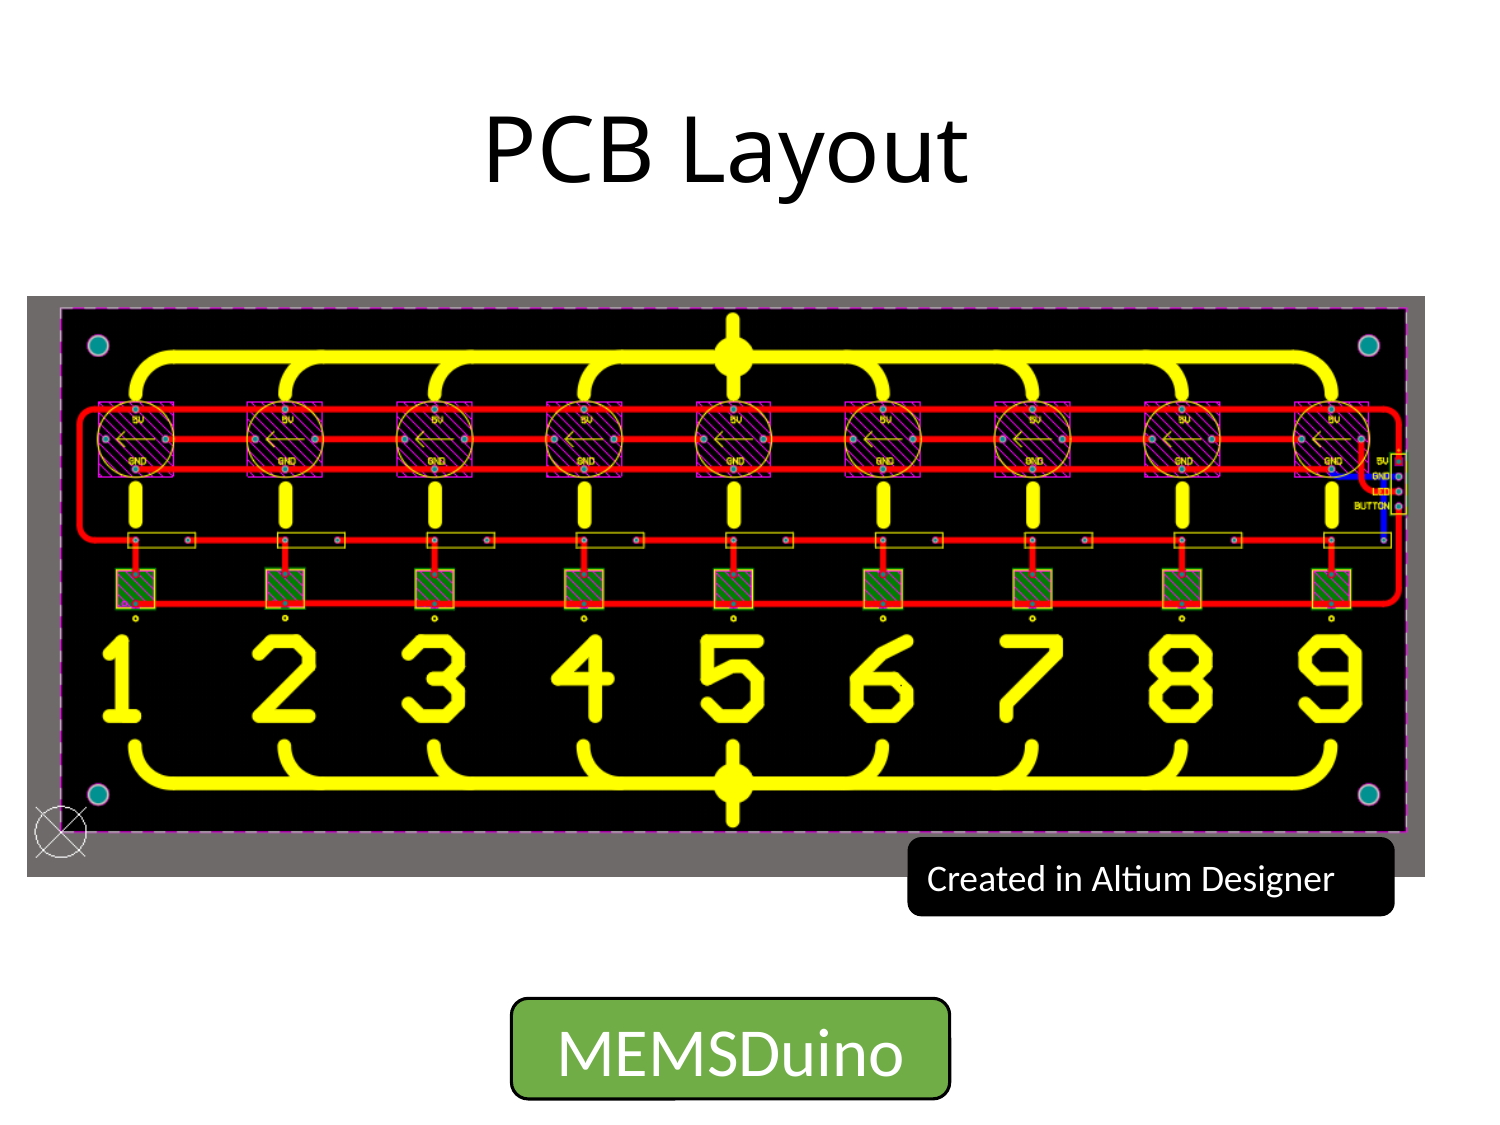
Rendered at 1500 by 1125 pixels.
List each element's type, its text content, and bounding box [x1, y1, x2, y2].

text_box Created in Altium Designer [907, 877, 1395, 917]
text_box MEMSDuino [509, 996, 952, 1101]
picture [27, 296, 1425, 877]
text_box PCB Layout [79, 43, 1373, 262]
